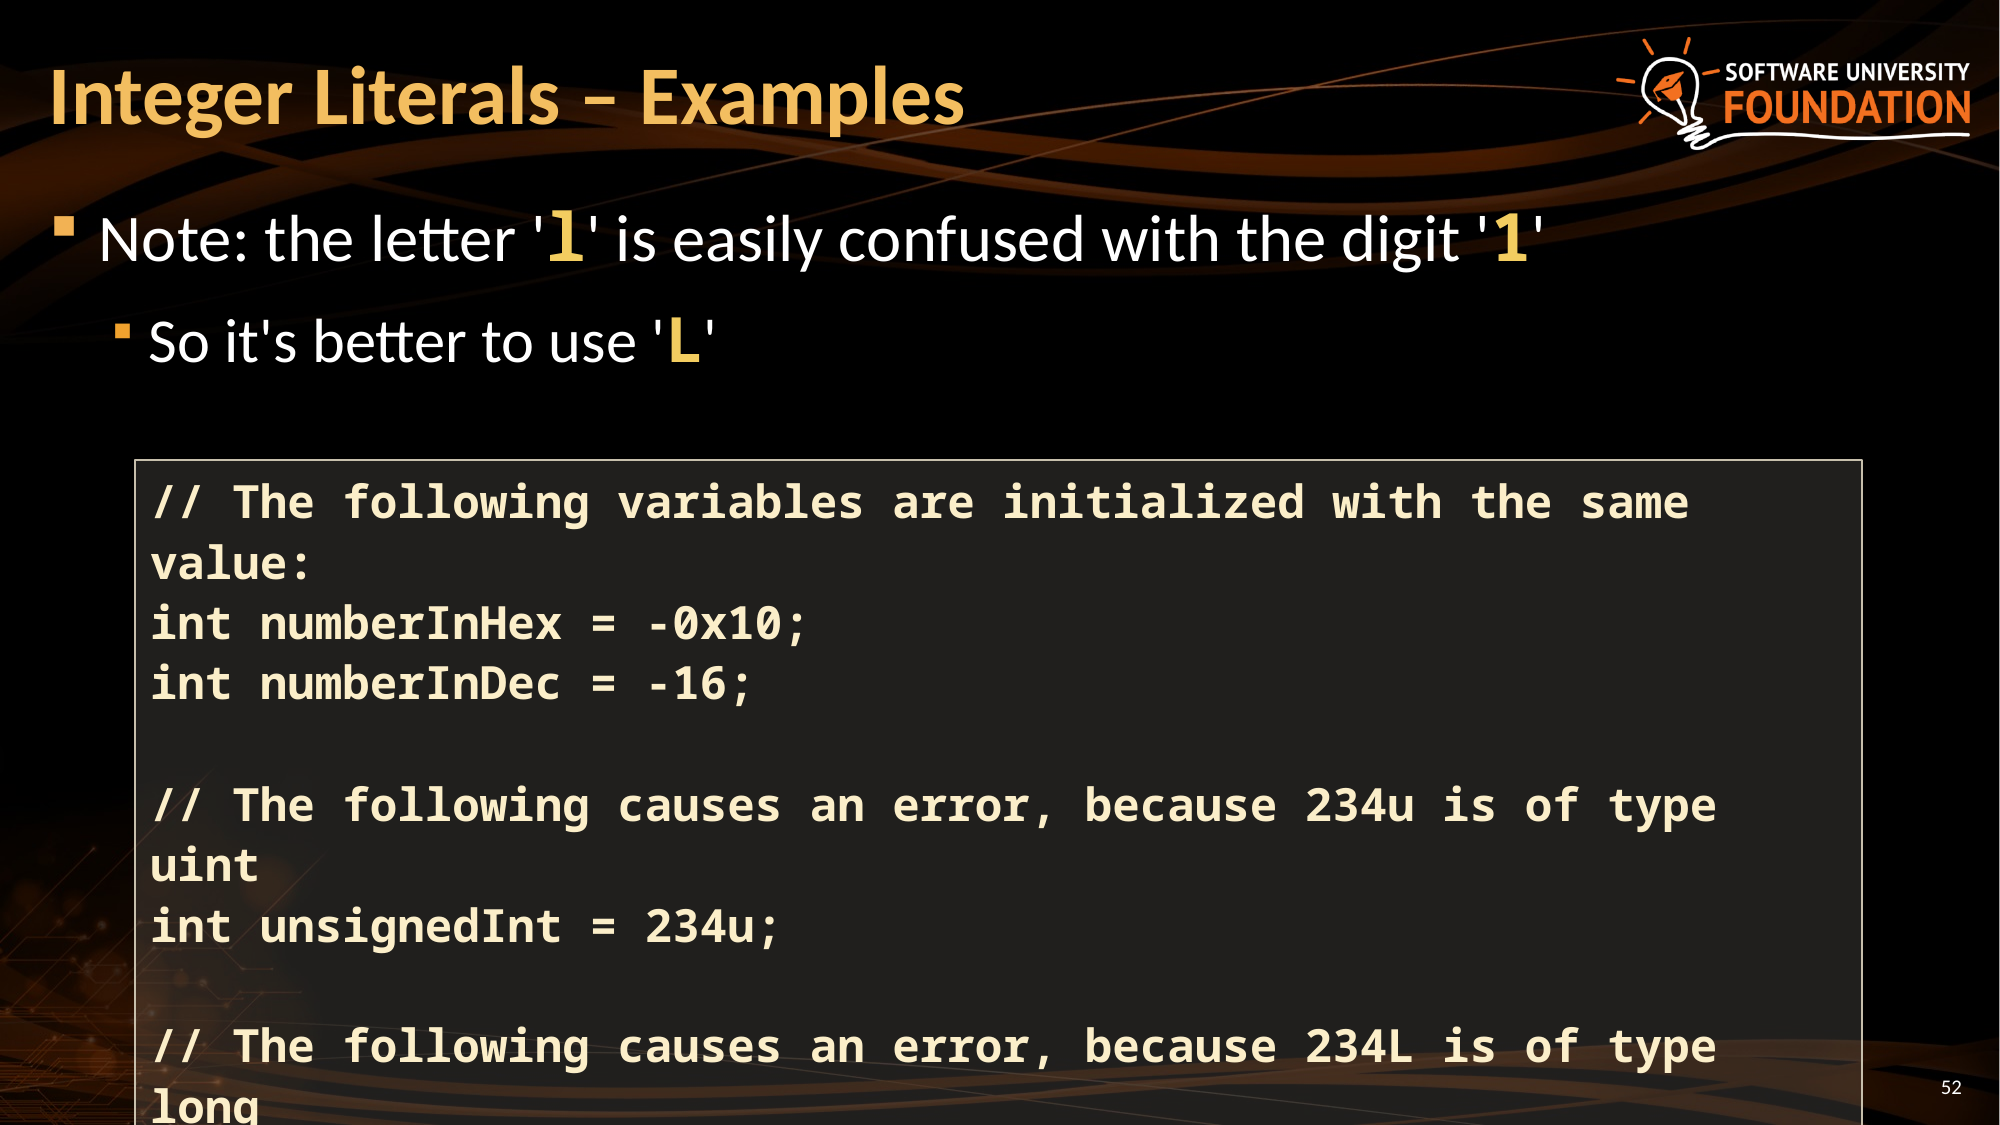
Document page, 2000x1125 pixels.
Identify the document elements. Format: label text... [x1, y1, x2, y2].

list Note: the letter 'l' is easily confused with the digit '1' So it's better to use 'L' [31, 188, 1968, 1103]
title Integer Literals – Examples [30, 6, 1602, 189]
text_box // The following variables are initialized with the same value: int numberInHex = -0x10; int numberInDec = -16; // The following causes an error, because 234u is of type uint int unsignedInt = 234u; // The following causes an error, because 234L is of type long int longInt = 234L; [135, 459, 1863, 1125]
picture [0, 0, 2000, 1125]
